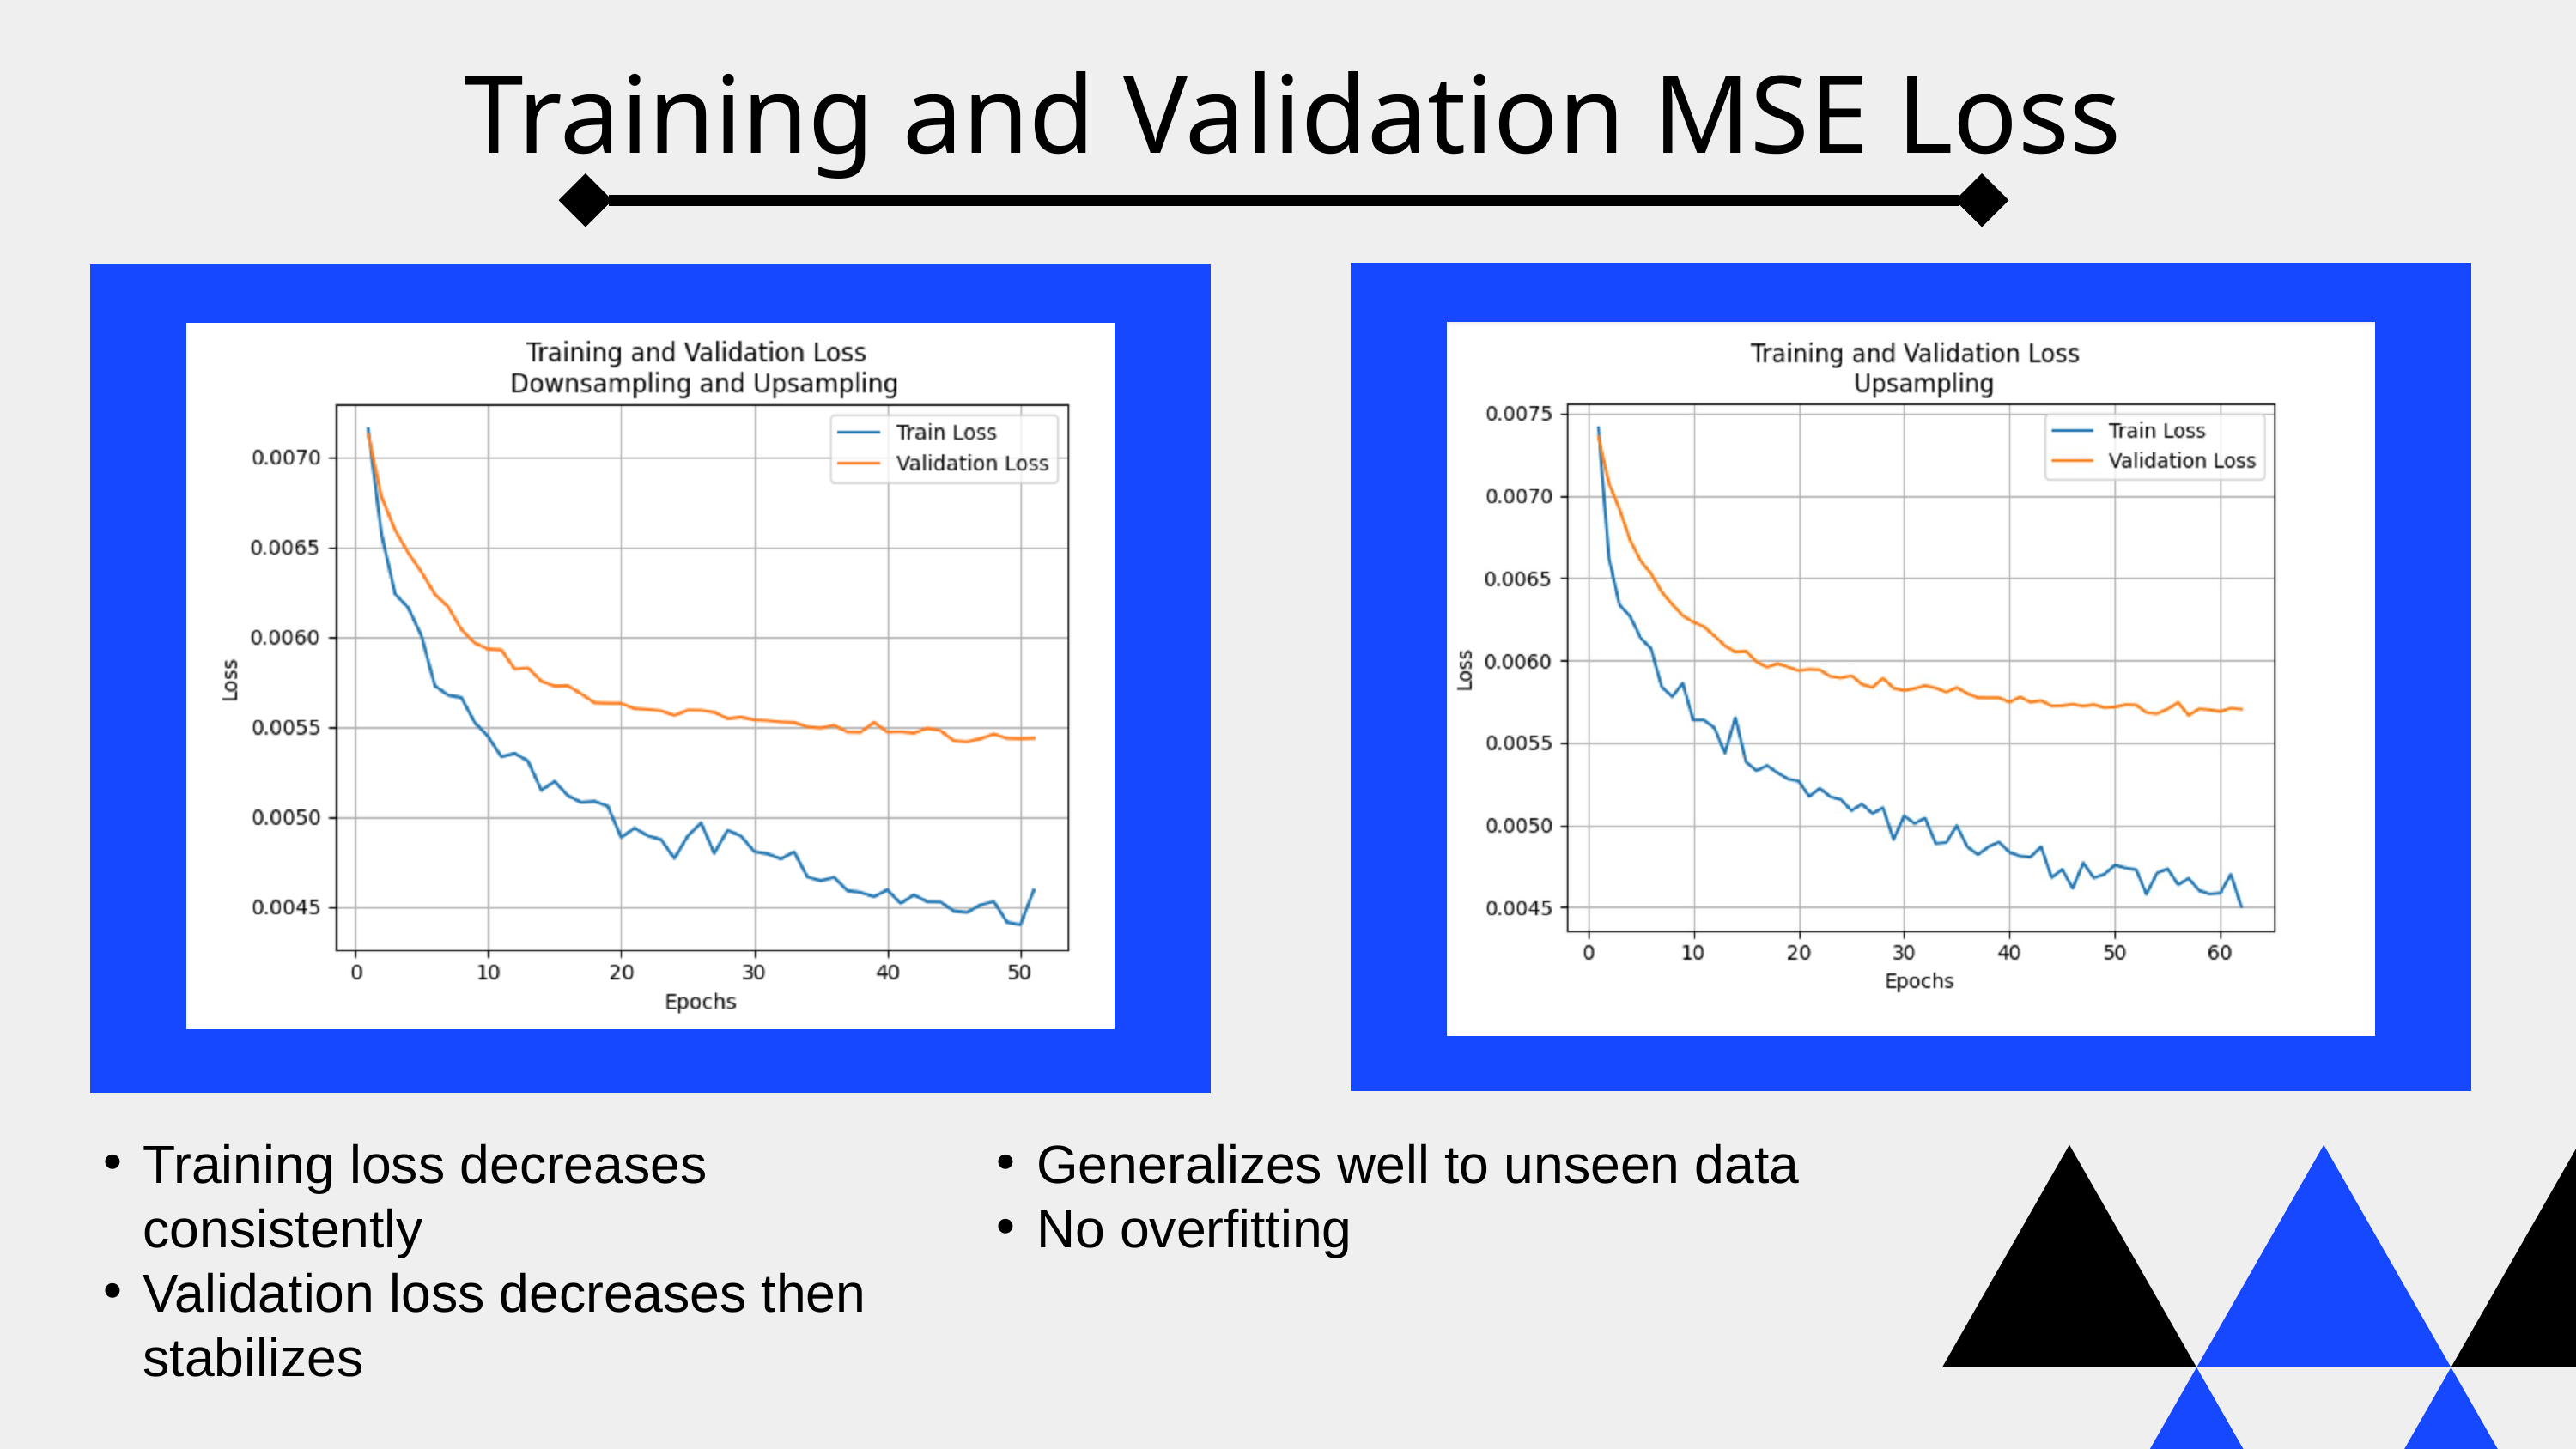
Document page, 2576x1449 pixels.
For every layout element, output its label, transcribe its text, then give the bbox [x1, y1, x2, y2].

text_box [1941, 1144, 2576, 1449]
picture [186, 323, 1115, 1030]
text_box Training loss decreases consistently Validation loss decreases then stabilizes Generalizes well to unseen data No overfitting [90, 1123, 1903, 1434]
text_box Training and Validation MSE Loss [100, 20, 2487, 175]
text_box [1350, 242, 2471, 1092]
picture [1446, 322, 2375, 1036]
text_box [89, 245, 1212, 1094]
